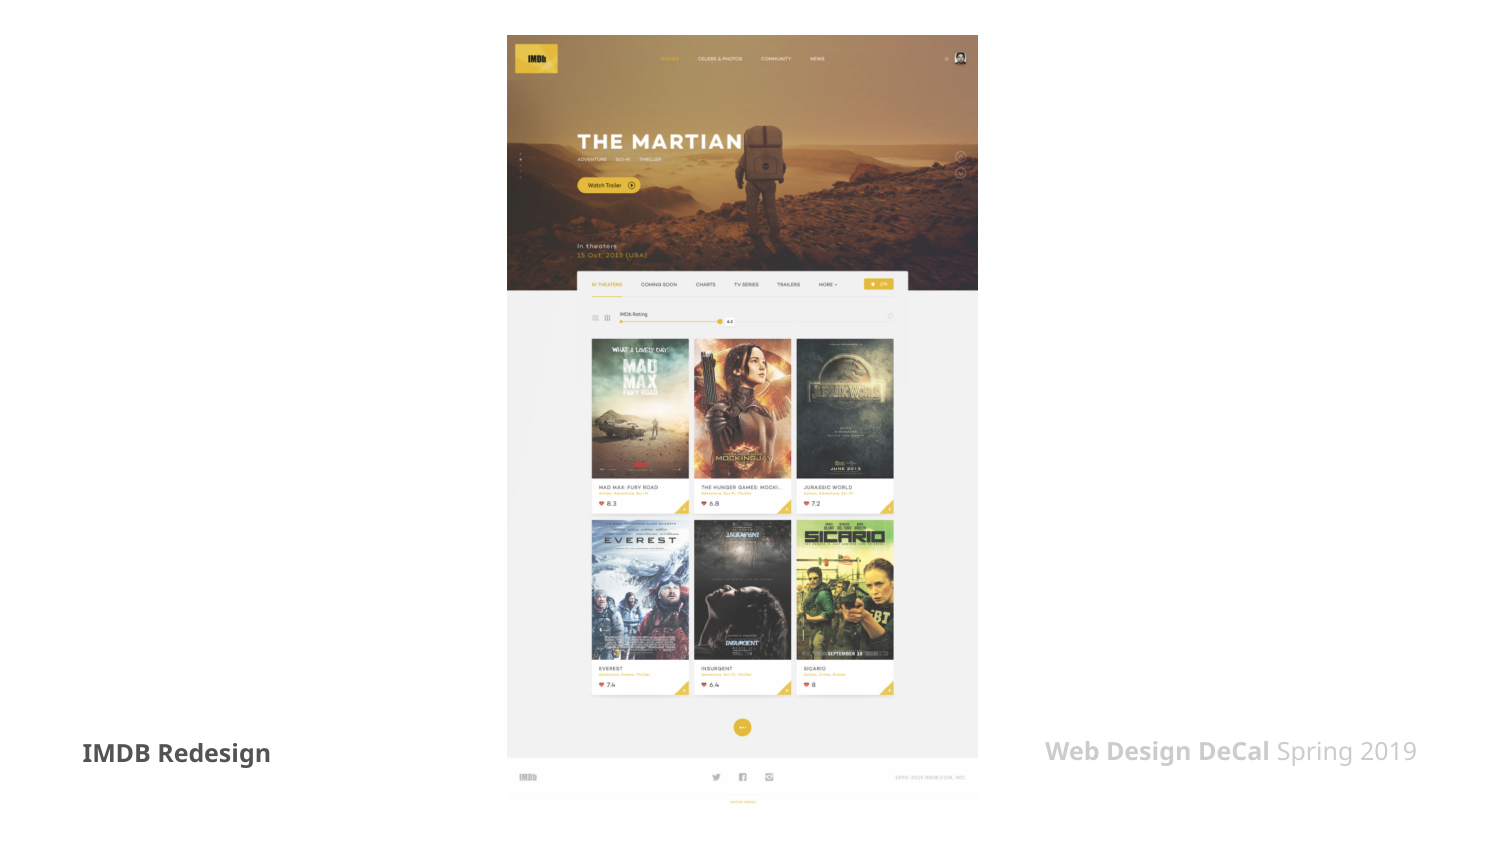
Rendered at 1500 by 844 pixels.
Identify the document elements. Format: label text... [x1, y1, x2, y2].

picture [507, 35, 978, 809]
list IMDB Redesign [82, 731, 502, 770]
